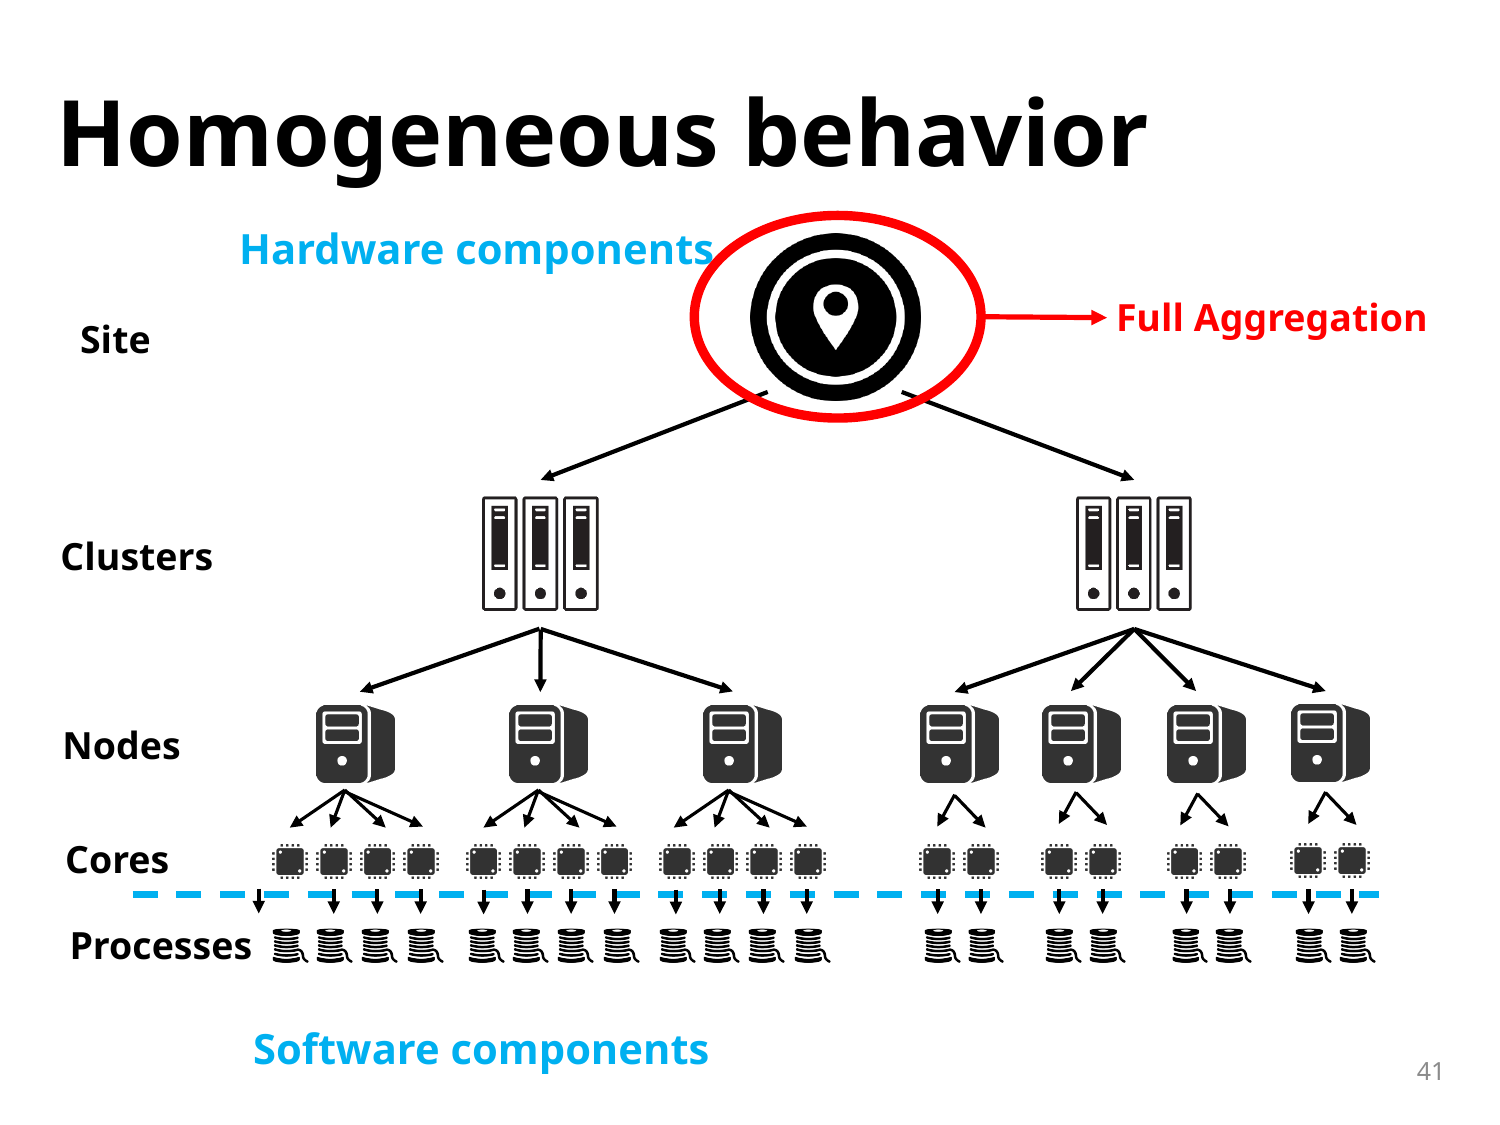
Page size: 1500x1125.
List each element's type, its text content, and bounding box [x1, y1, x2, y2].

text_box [954, 795, 986, 828]
text_box Software components [238, 1015, 725, 1081]
picture [597, 844, 632, 879]
picture [463, 923, 644, 969]
picture [267, 923, 448, 969]
text_box Nodes [47, 714, 196, 775]
picture [659, 844, 695, 879]
picture [1290, 843, 1326, 878]
picture [1334, 843, 1370, 878]
picture [272, 844, 308, 879]
picture [1290, 923, 1380, 968]
picture [919, 923, 1008, 969]
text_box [538, 791, 617, 827]
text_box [1180, 793, 1198, 826]
picture [509, 705, 588, 783]
text_box Processes [54, 914, 268, 974]
picture [464, 479, 617, 628]
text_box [1076, 792, 1108, 825]
text_box Full Aggregation [1101, 286, 1444, 347]
title Homogeneous behavior [41, 59, 1461, 215]
picture [1167, 923, 1256, 969]
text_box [1135, 628, 1196, 691]
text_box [330, 789, 344, 828]
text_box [359, 628, 540, 692]
slide_number 41 [1059, 1042, 1461, 1103]
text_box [901, 391, 1135, 480]
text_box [1058, 791, 1077, 824]
text_box [693, 235, 750, 391]
picture [703, 844, 738, 879]
text_box [768, 401, 901, 420]
picture [703, 705, 782, 783]
text_box [754, 214, 982, 391]
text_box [344, 791, 423, 827]
picture [316, 844, 352, 879]
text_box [714, 789, 728, 828]
picture [403, 844, 439, 879]
picture [1167, 705, 1246, 783]
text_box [1325, 792, 1357, 825]
picture [509, 844, 545, 879]
picture [963, 844, 999, 879]
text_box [289, 789, 330, 828]
picture [1058, 479, 1211, 629]
text_box Cores [50, 828, 185, 889]
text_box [540, 628, 733, 692]
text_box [1308, 791, 1326, 824]
picture [466, 844, 501, 879]
picture [750, 233, 921, 401]
picture [1085, 844, 1121, 879]
text_box Hardware components [224, 215, 730, 281]
picture [1167, 844, 1202, 879]
picture [1210, 844, 1246, 879]
picture [919, 844, 955, 879]
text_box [728, 791, 807, 827]
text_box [954, 629, 1135, 693]
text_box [483, 789, 524, 828]
picture [746, 844, 782, 879]
picture [790, 844, 826, 879]
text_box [937, 794, 955, 827]
picture [316, 705, 395, 783]
picture [1040, 923, 1130, 969]
picture [1291, 704, 1370, 782]
picture [1041, 844, 1077, 879]
picture [359, 844, 395, 879]
picture [654, 923, 835, 969]
text_box Site [65, 309, 166, 369]
picture [920, 705, 999, 783]
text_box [673, 789, 714, 828]
picture [1042, 705, 1121, 783]
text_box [524, 789, 538, 828]
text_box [1197, 794, 1229, 827]
picture [553, 844, 589, 879]
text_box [1196, 628, 1326, 691]
text_box Clusters [45, 525, 229, 586]
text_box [540, 391, 768, 480]
